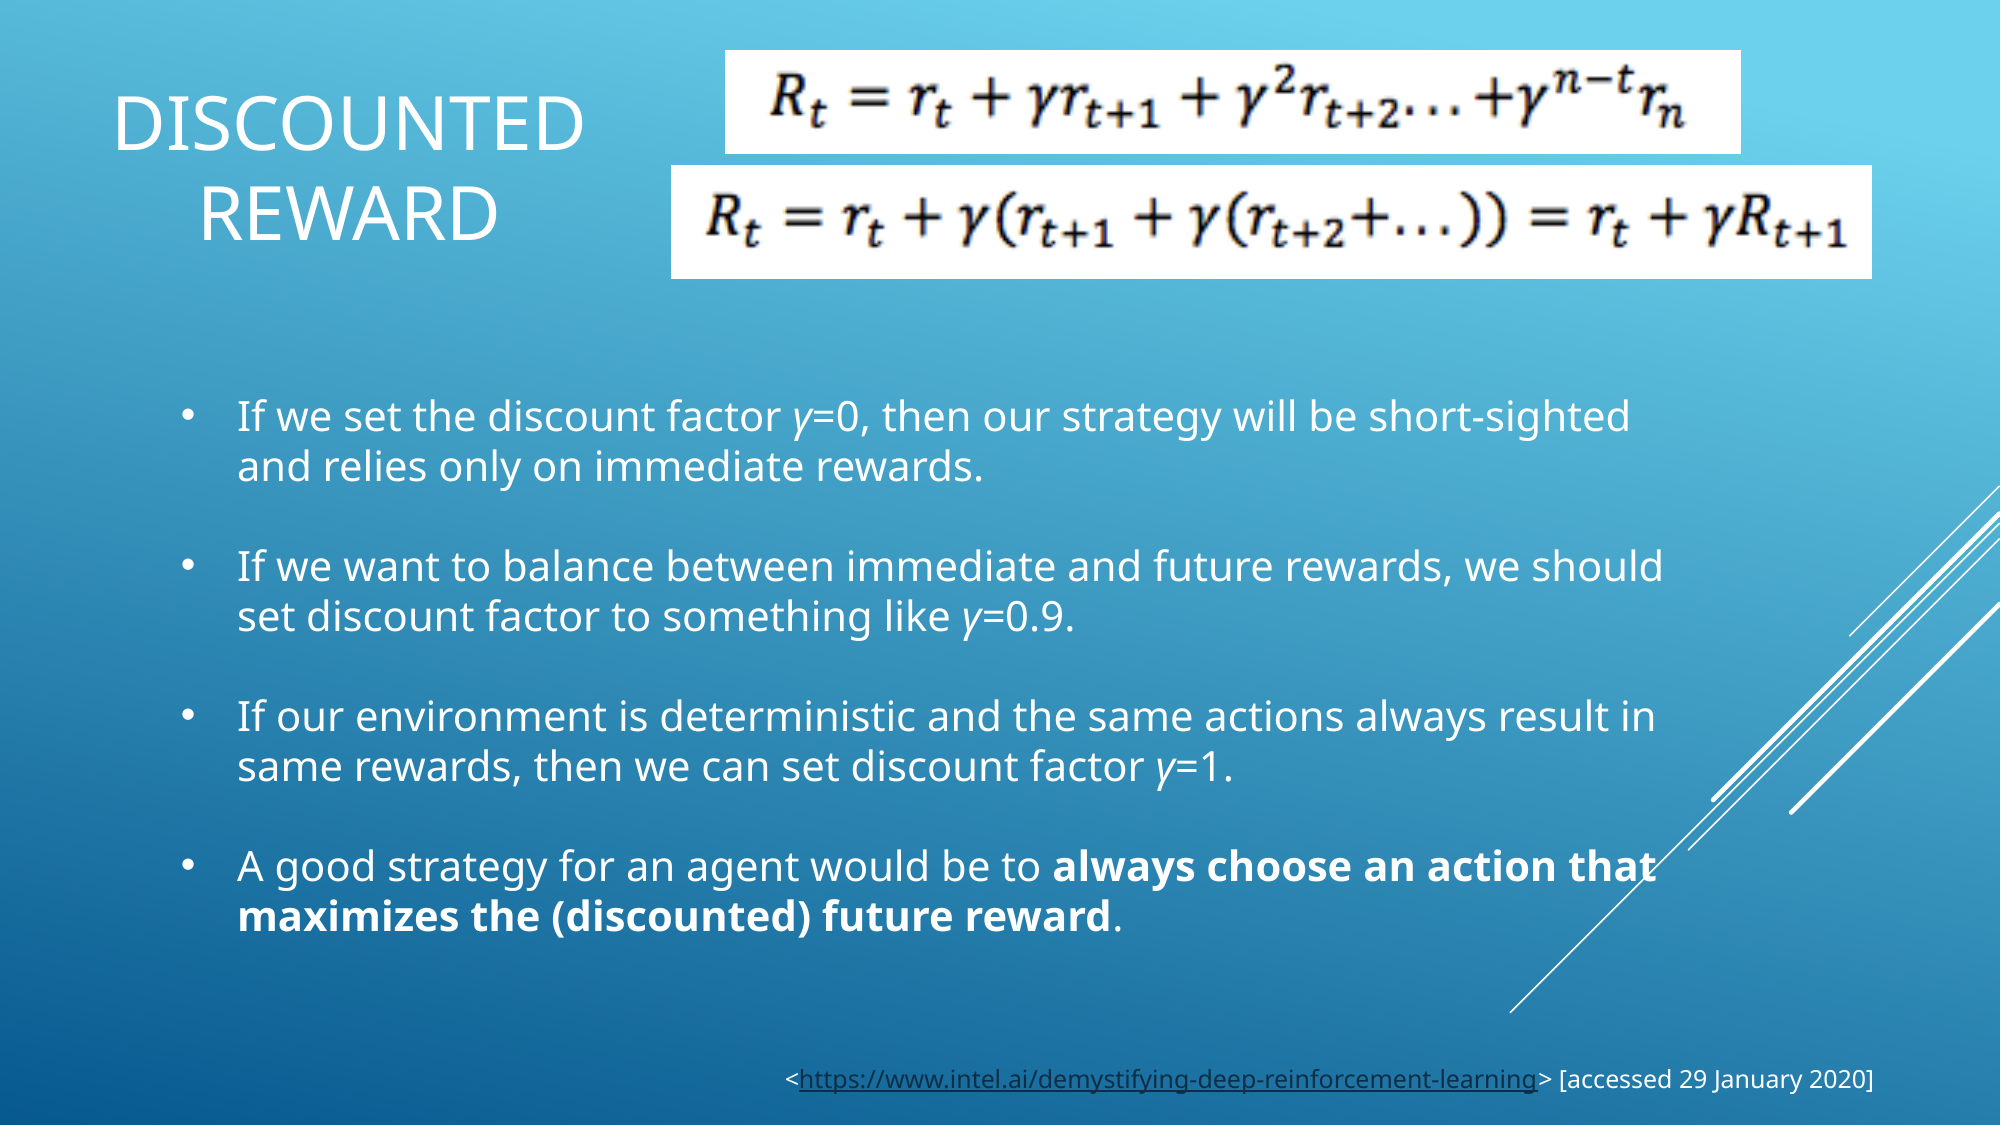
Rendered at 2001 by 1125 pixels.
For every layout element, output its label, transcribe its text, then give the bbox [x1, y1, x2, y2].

picture [725, 50, 1741, 154]
title Discounted Reward [56, 68, 642, 264]
picture [671, 165, 1872, 279]
text_box <https://www.intel.ai/demystifying-deep-reinforcement-learning> [accessed 29 January 2020] [770, 1055, 1937, 1105]
text_box If we set the discount factor γ=0, then our strategy will be short-sighted and relies only on immediate rewards. If we want to balance between immediate and future rewards, we should set discount factor to something like γ=0.9. If our environment is deterministic and the same actions always result in same rewards, then we can set discount factor γ=1. A good strategy for an agent would be to always choose an action that maximizes the (discounted) future reward. [166, 382, 1698, 948]
